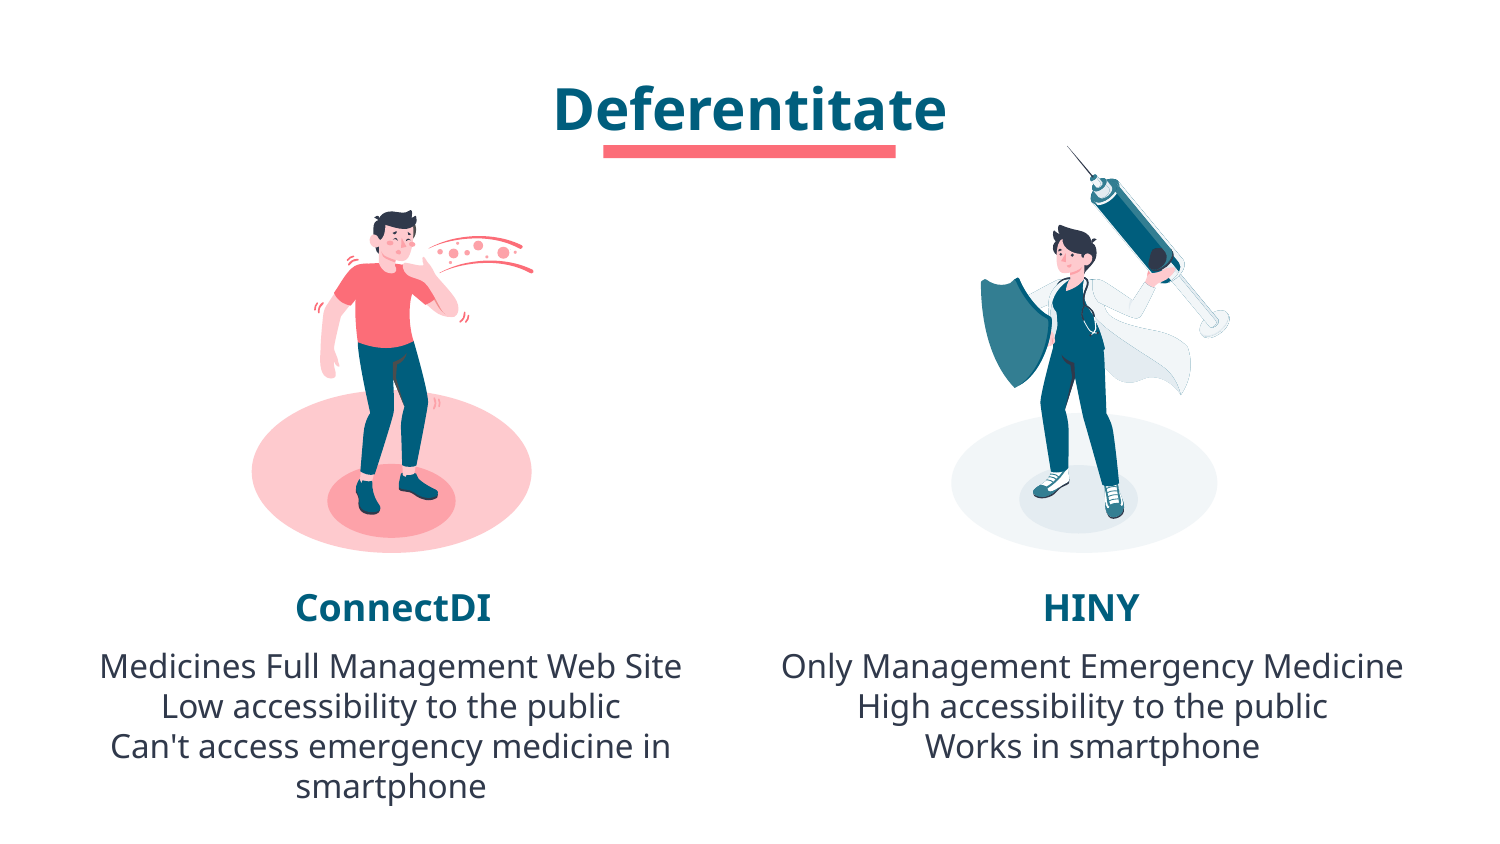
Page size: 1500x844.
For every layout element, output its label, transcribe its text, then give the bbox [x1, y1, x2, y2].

title Deferentitate [117, 60, 1383, 155]
text_box [603, 145, 896, 159]
list Medicines Full Management Web Site Low accessibility to the public Can't access emergency medicine in smartphone [8, 630, 710, 758]
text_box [950, 145, 1232, 554]
subtitle HINY [975, 568, 1208, 623]
list Only Management Emergency Medicine High accessibility to the public Works in smartphone [710, 630, 1476, 758]
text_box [251, 209, 534, 554]
subtitle ConnectDI [277, 568, 510, 623]
